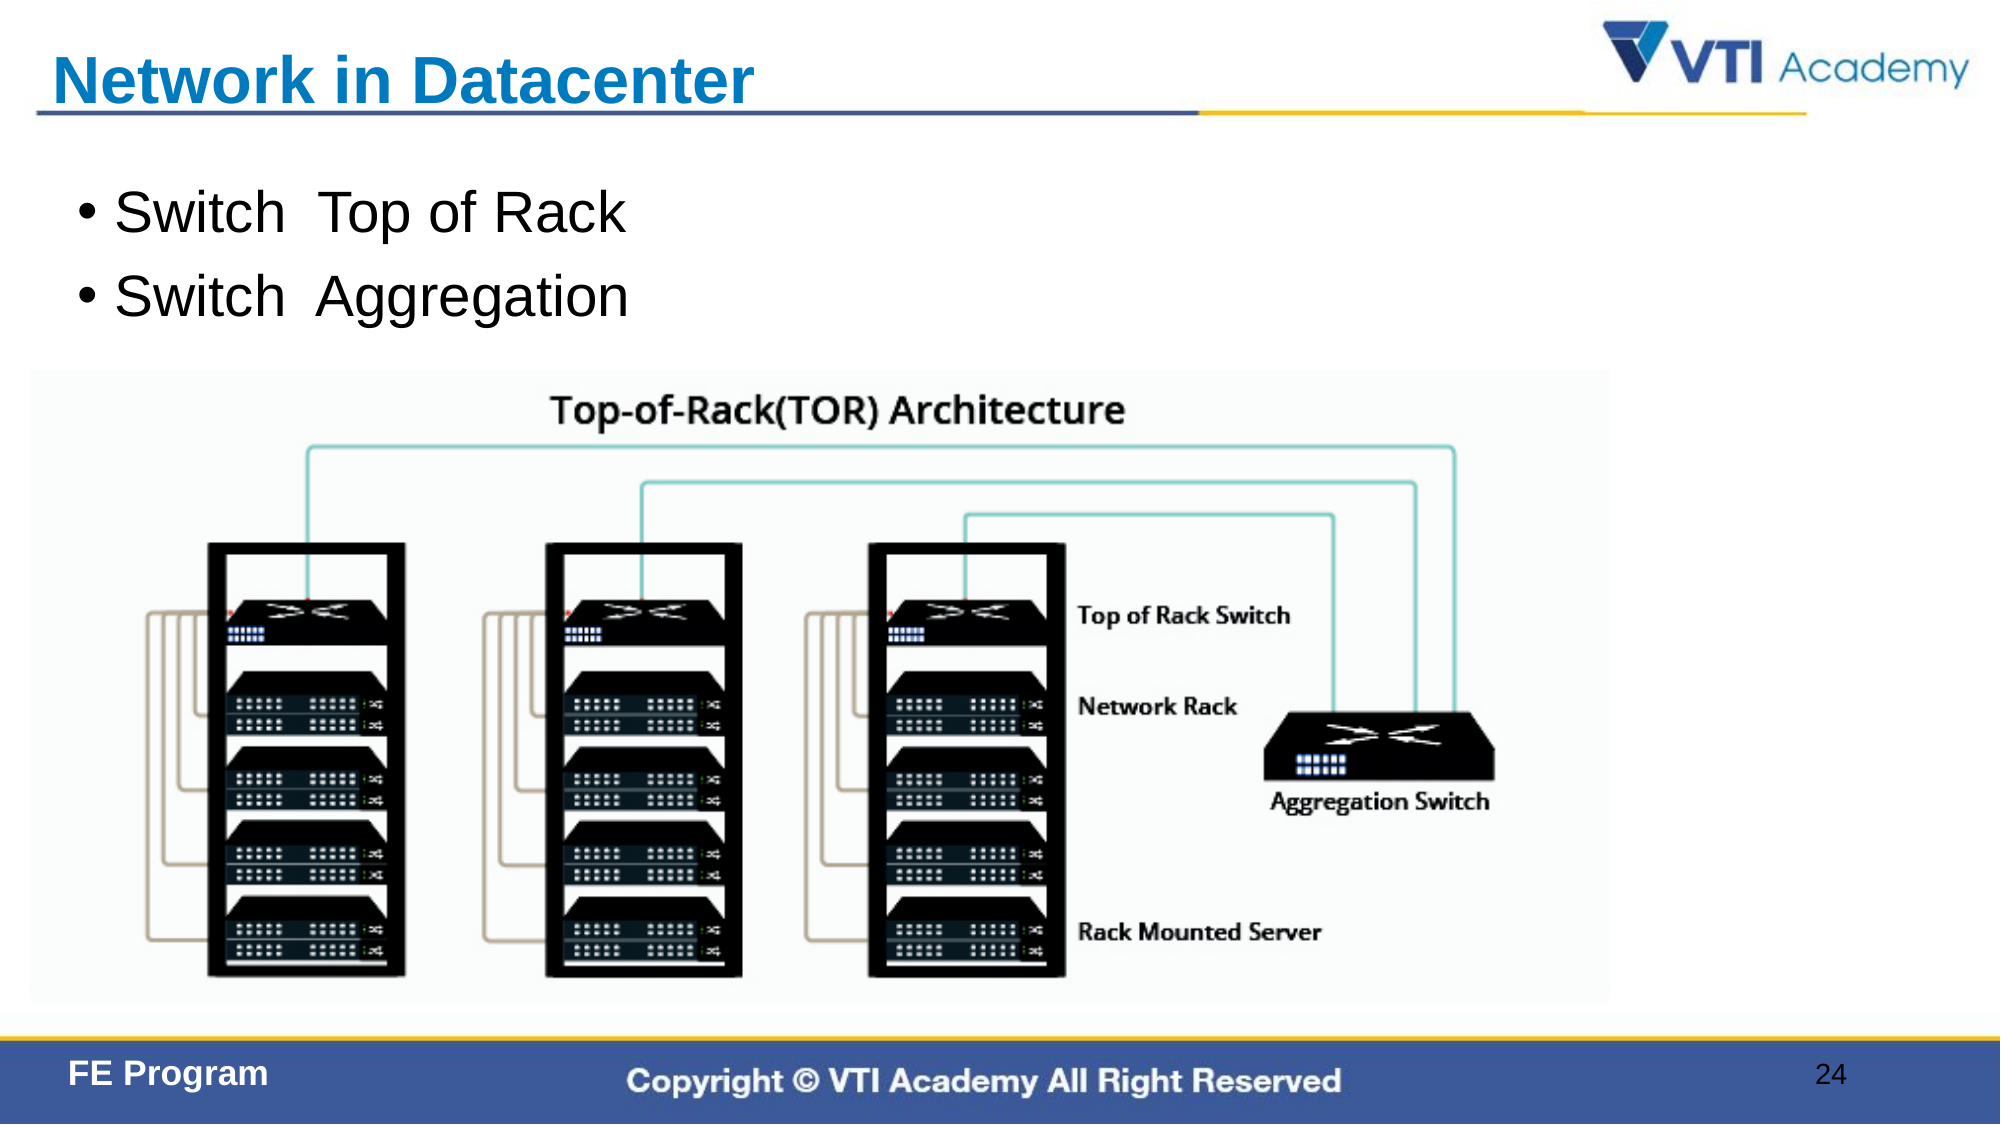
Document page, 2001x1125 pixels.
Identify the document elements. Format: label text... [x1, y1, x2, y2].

title Network in Datacenter [37, 37, 1763, 127]
list Switch Top of Rack Switch Aggregation [62, 174, 1788, 889]
picture [0, 1, 2000, 1124]
slide_number 24 [1412, 1042, 1863, 1103]
